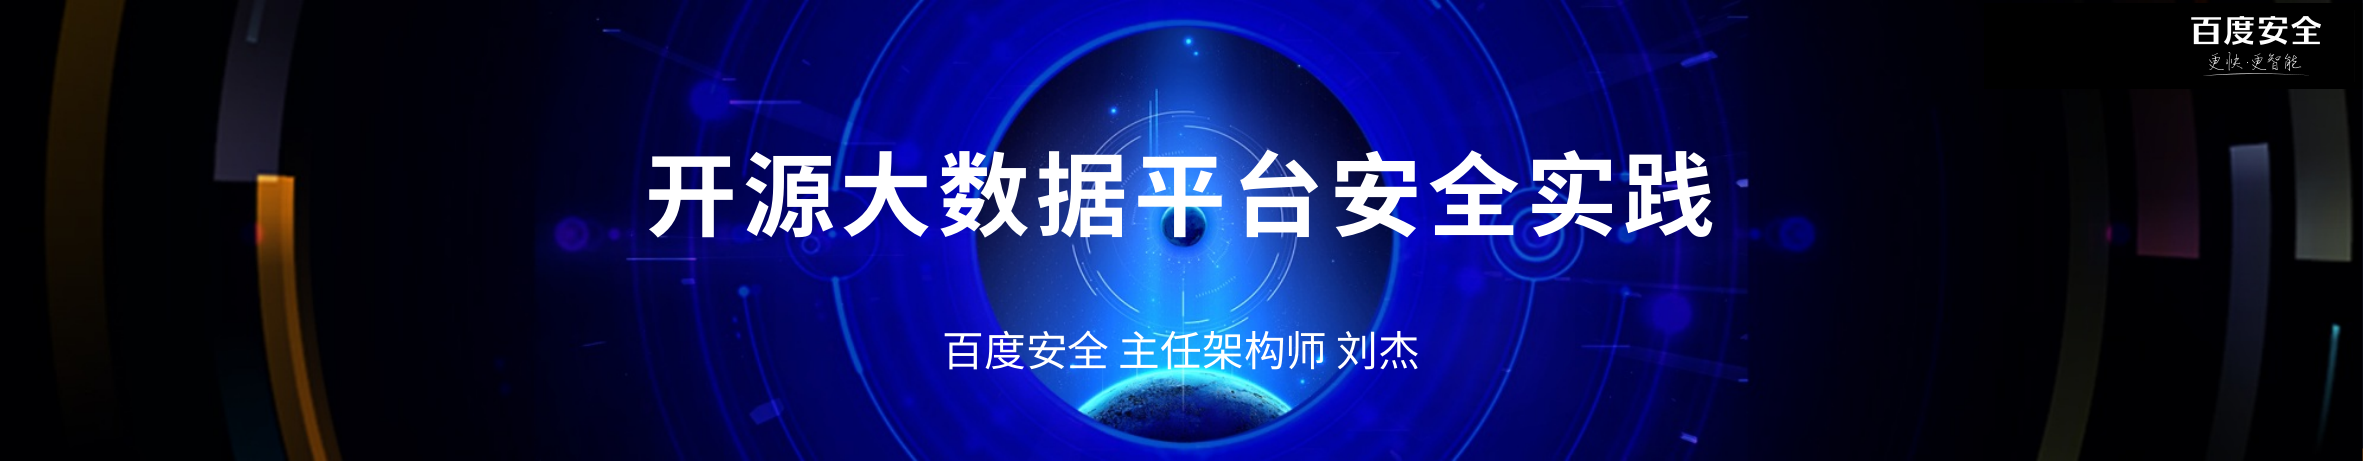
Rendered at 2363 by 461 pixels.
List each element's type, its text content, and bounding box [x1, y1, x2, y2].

picture [0, 0, 2363, 461]
subtitle 百度安全 主任架构师 刘杰 [354, 315, 2009, 408]
title 开源大数据平台安全实践 [177, 143, 2186, 242]
